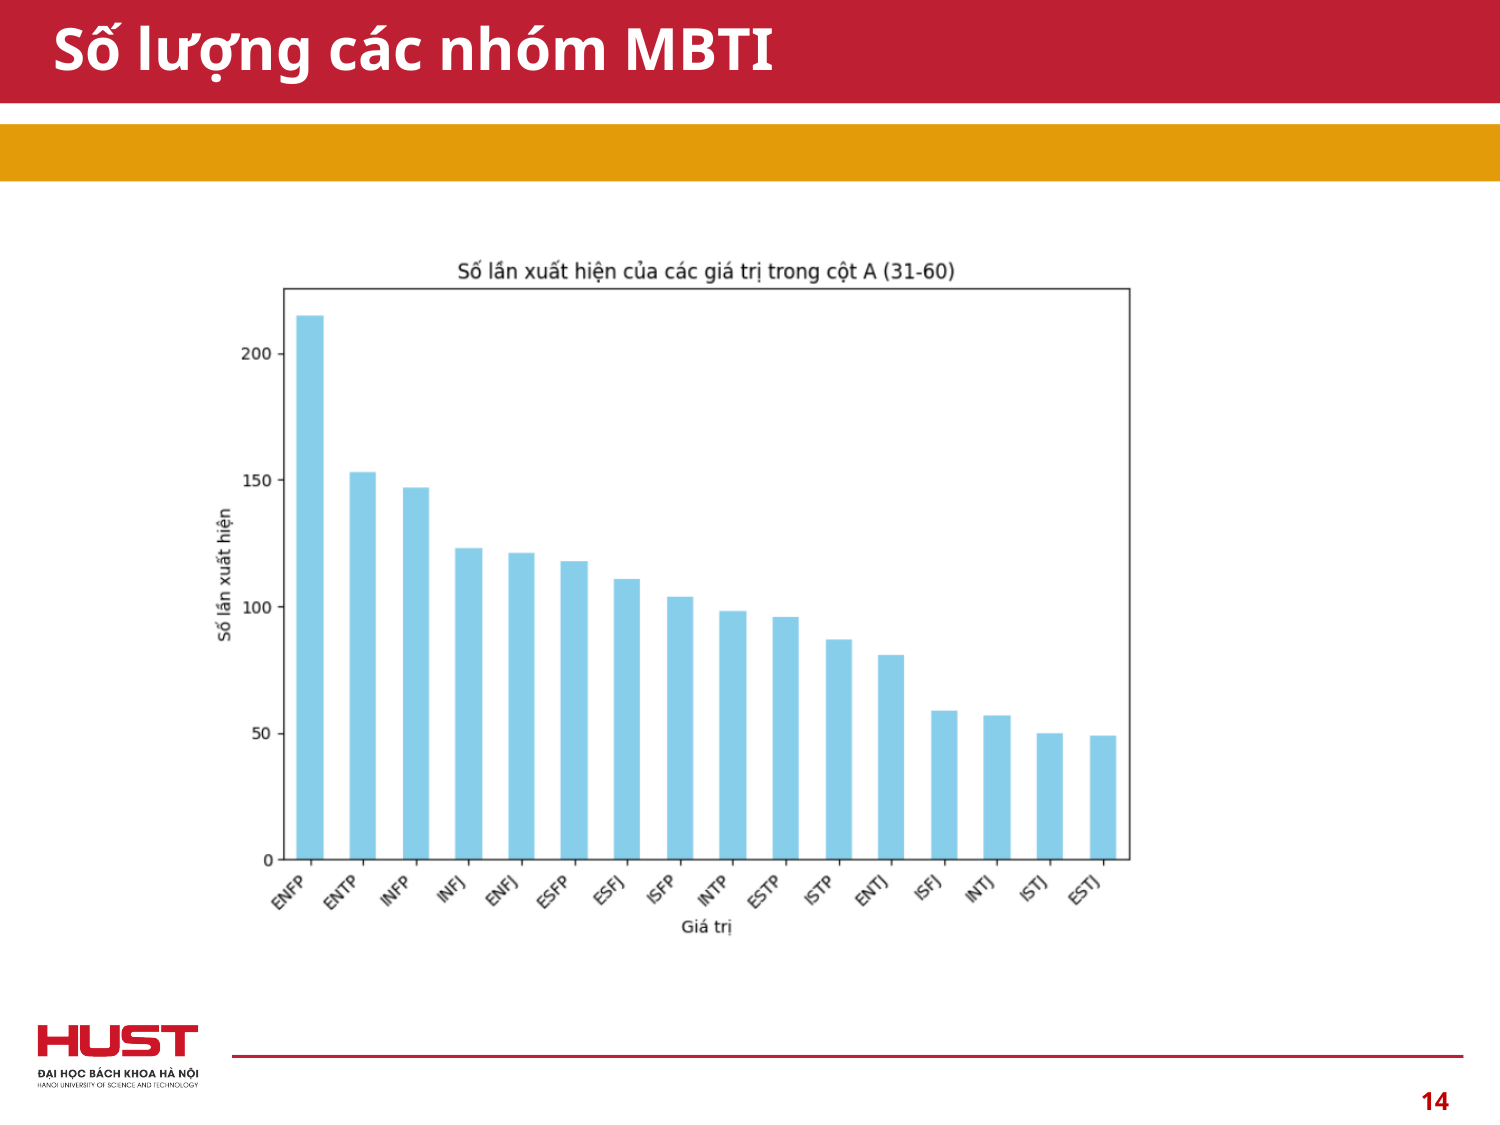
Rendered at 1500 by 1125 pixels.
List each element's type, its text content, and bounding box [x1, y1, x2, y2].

title Số lượng các nhóm MBTI [38, 12, 1462, 87]
slide_number 14 [1126, 1078, 1464, 1125]
picture [0, 0, 1500, 1125]
